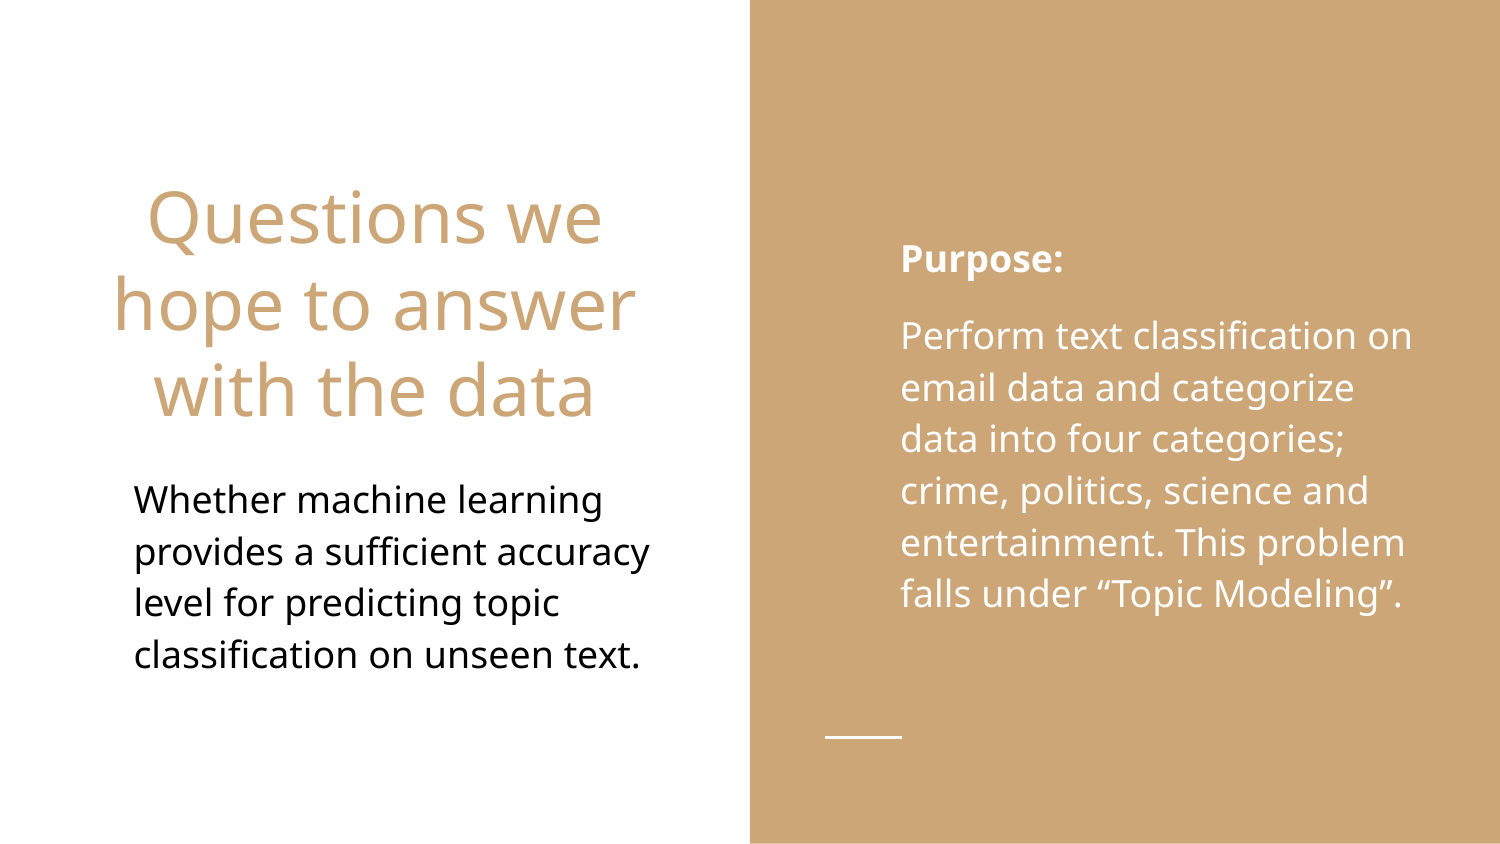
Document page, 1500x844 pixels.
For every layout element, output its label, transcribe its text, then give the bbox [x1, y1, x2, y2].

title Questions we hope to answer with the data [43, 152, 708, 446]
list Purpose: Perform text classification on email data and categorize data into four categories; crime, politics, science and entertainment. This problem falls under “Topic Modeling”. [810, 118, 1440, 725]
subtitle Whether machine learning provides a sufficient accuracy level for predicting topic classification on unseen text. [43, 454, 708, 713]
